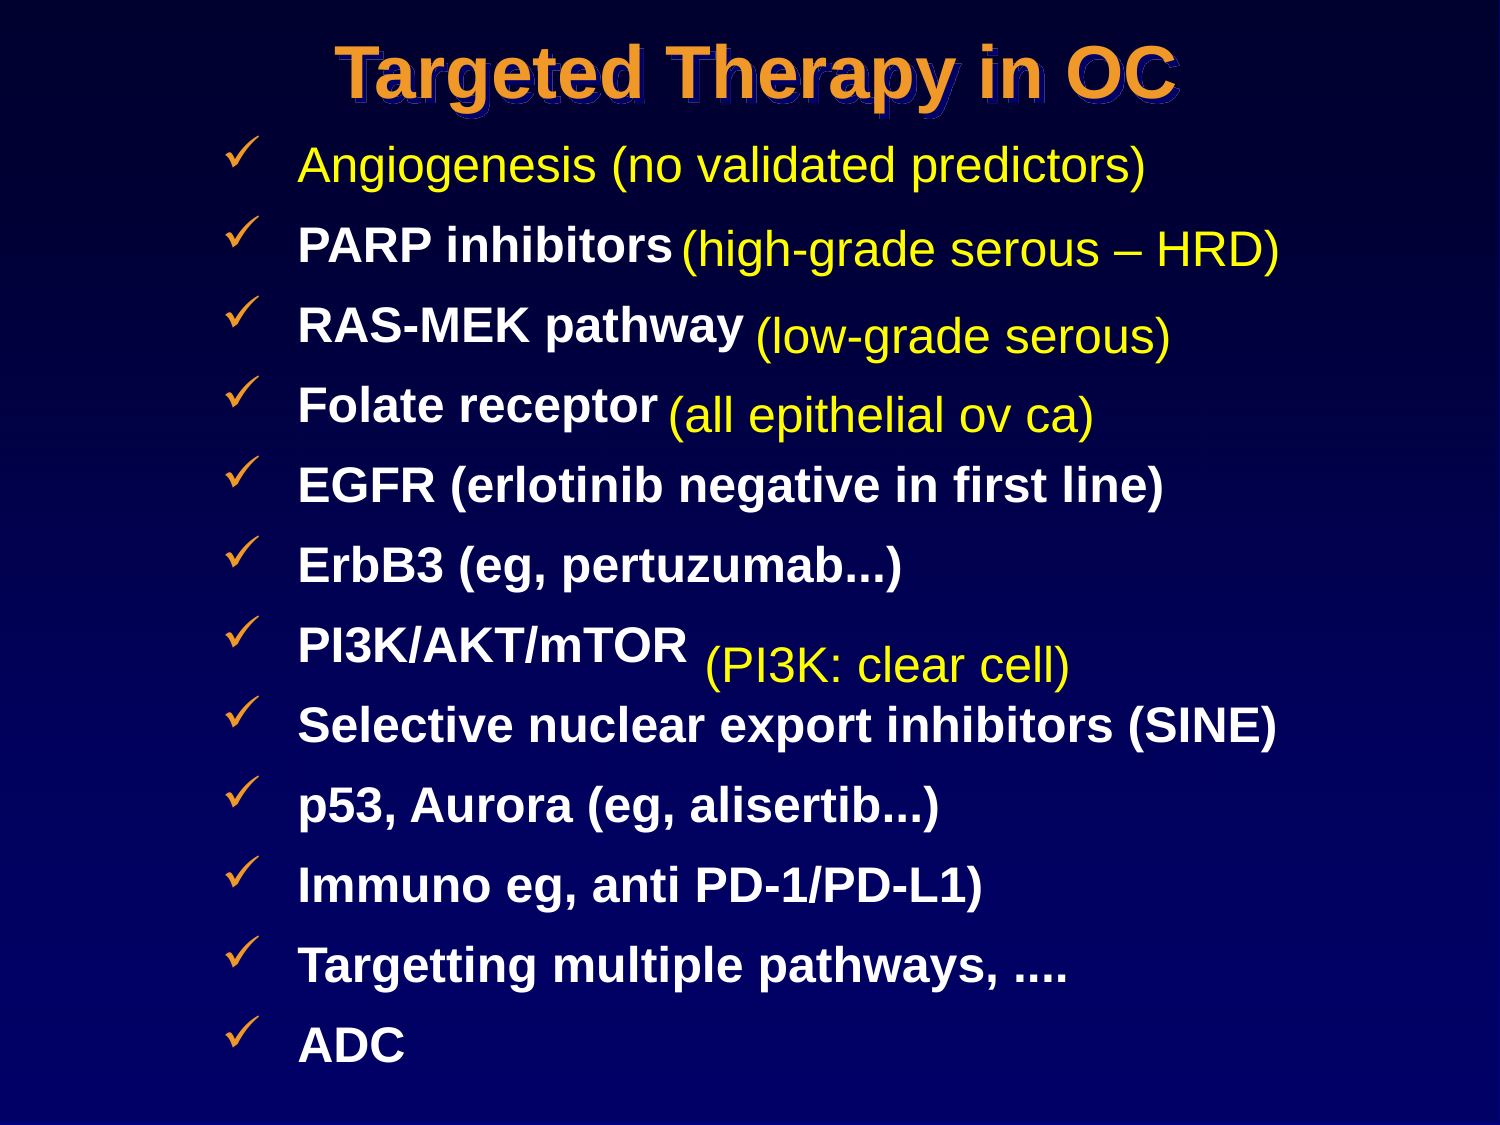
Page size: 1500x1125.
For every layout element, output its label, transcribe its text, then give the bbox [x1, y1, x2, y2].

text_box (PI3K: clear cell) [689, 624, 1087, 740]
text_box (high-grade serous – HRD) [666, 208, 1296, 324]
text_box (low-grade serous) [740, 296, 1187, 411]
list Angiogenesis (no validated predictors) PARP inhibitors RAS-MEK pathway Folate receptor EGFR (erlotinib negative in first line) ErbB3 (eg, pertuzumab...) PI3K/AKT/mTOR Selective nuclear export inhibitors (SINE) p53, Aurora (eg, alisertib...) Immuno eg, anti PD-1/PD-L1) Targetting multiple pathways, .... ADC [59, 125, 1441, 868]
title Targeted Therapy in OC [0, 0, 1500, 138]
text_box (all epithelial ov ca) [652, 374, 1111, 490]
